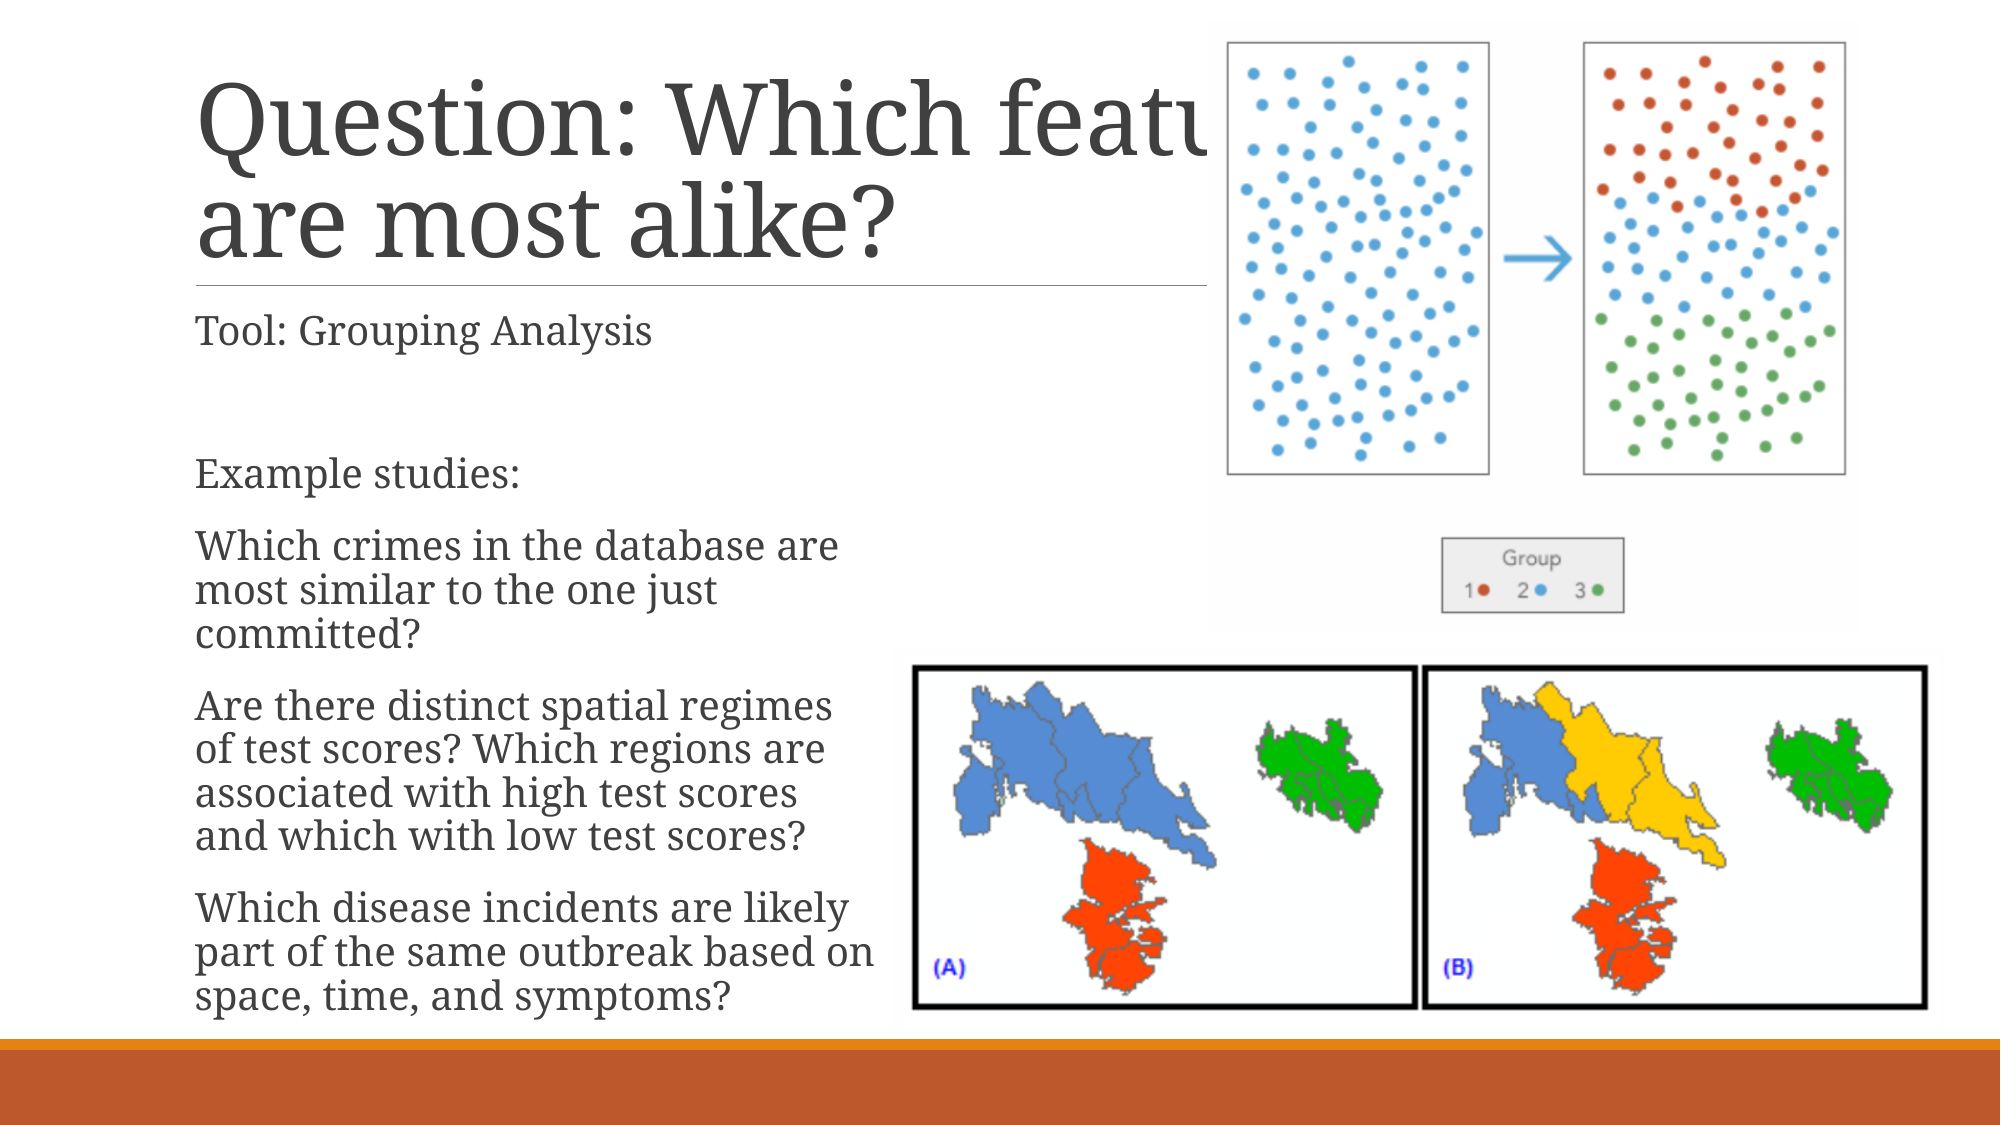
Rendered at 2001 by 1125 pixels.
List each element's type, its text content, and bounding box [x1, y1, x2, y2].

picture [893, 646, 1944, 1034]
title Question: Which features are most alike? [180, 47, 1204, 285]
list Tool: Grouping Analysis Example studies: Which crimes in the database are most similar to the one just committed? Are there distinct spatial regimes of test scores? Which regions are associated with high test scores and which with low test scores? Which disease incidents are likely part of the same outbreak based on space, time, and symptoms? [180, 302, 878, 1033]
picture [1207, 20, 1860, 634]
